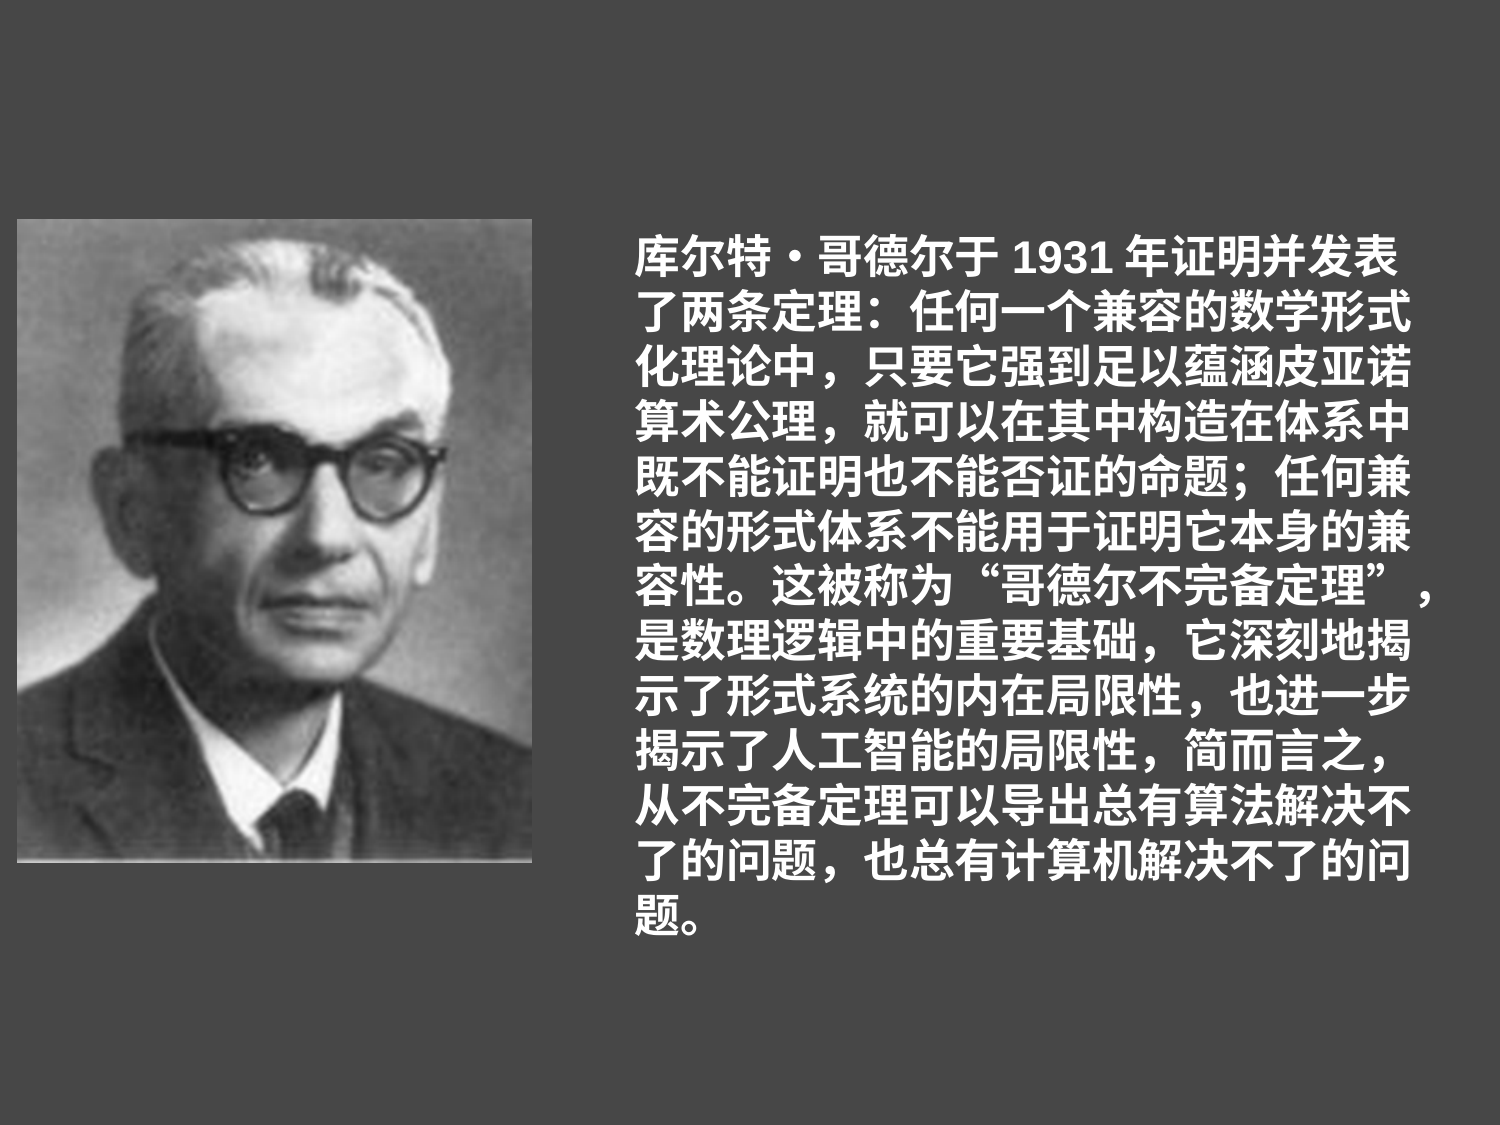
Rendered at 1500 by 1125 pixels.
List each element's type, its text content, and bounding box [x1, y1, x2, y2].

picture [17, 219, 532, 863]
text_box 库尔特•哥德尔于1931年证明并发表了两条定理：任何一个兼容的数学形式化理论中，只要它强到足以蕴涵皮亚诺算术公理，就可以在其中构造在体系中既不能证明也不能否证的命题；任何兼容的形式体系不能用于证明它本身的兼容性。这被称为“哥德尔不完备定理”，是数理逻辑中的重要基础，它深刻地揭示了形式系统的内在局限性，也进一步揭示了人工智能的局限性，简而言之，从不完备定理可以导出总有算法解决不了的问题，也总有计算机解决不了的问题。 [620, 219, 1459, 995]
